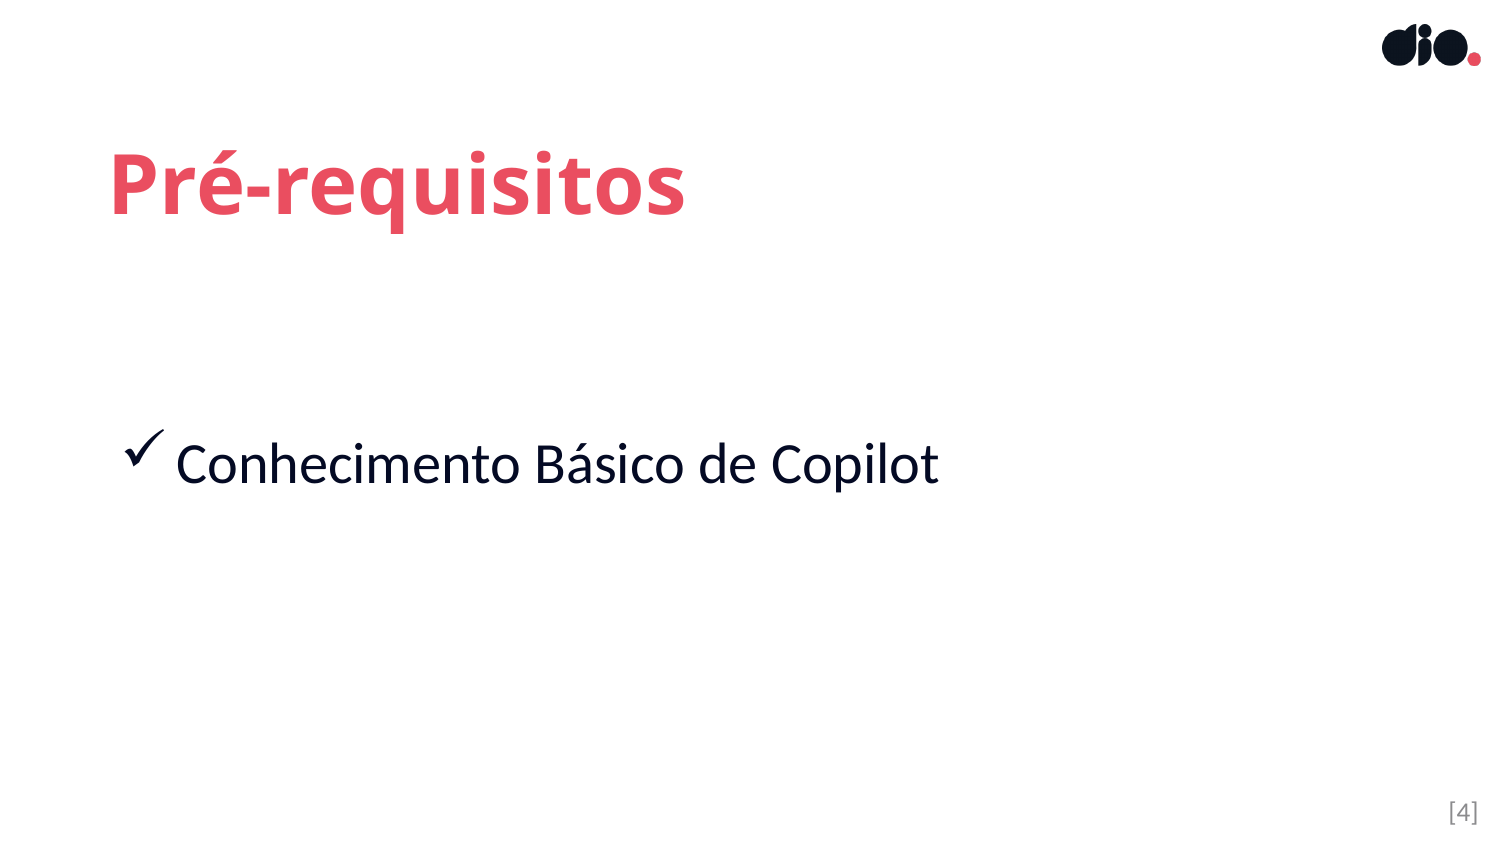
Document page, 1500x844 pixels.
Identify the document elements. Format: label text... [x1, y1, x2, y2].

slide_number [4] [1403, 779, 1494, 844]
text_box Pré-requisitos [92, 104, 1408, 243]
picture [1382, 24, 1481, 66]
text_box Conhecimento Básico de Copilot [92, 262, 1403, 624]
